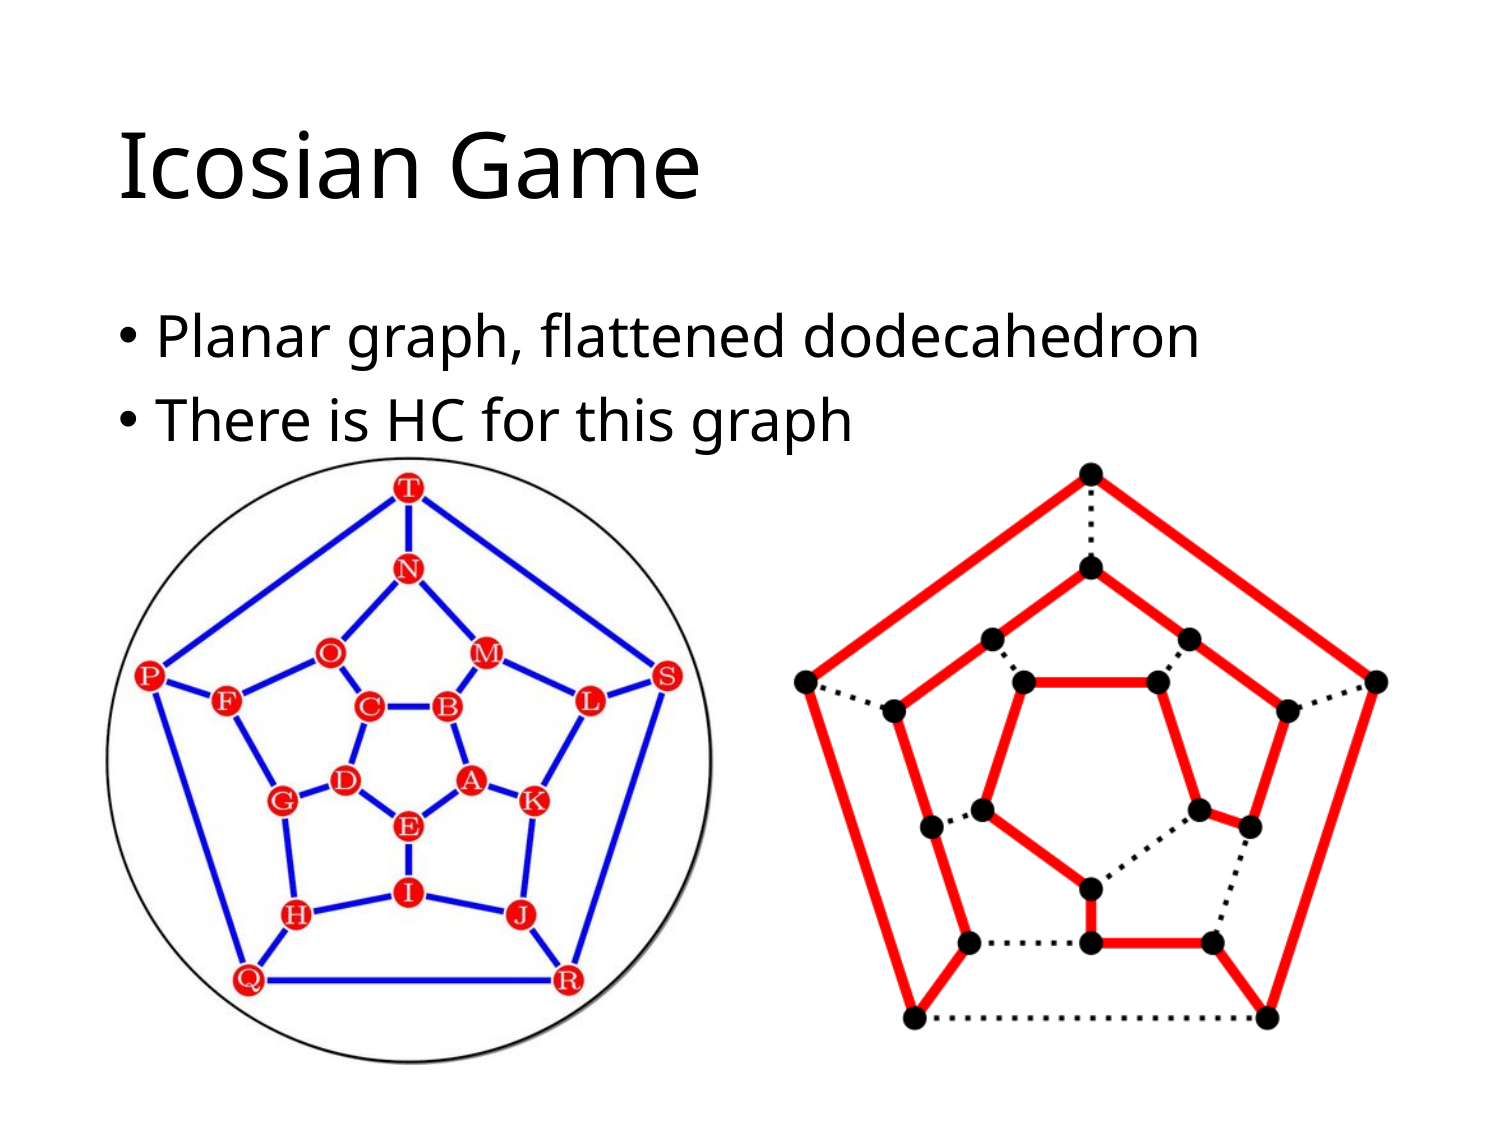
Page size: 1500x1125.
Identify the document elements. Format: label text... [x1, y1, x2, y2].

list Planar graph, flattened dodecahedron There is HC for this graph [103, 299, 1397, 1014]
picture [102, 454, 717, 1066]
title Icosian Game [103, 59, 1397, 278]
picture [784, 453, 1398, 1040]
